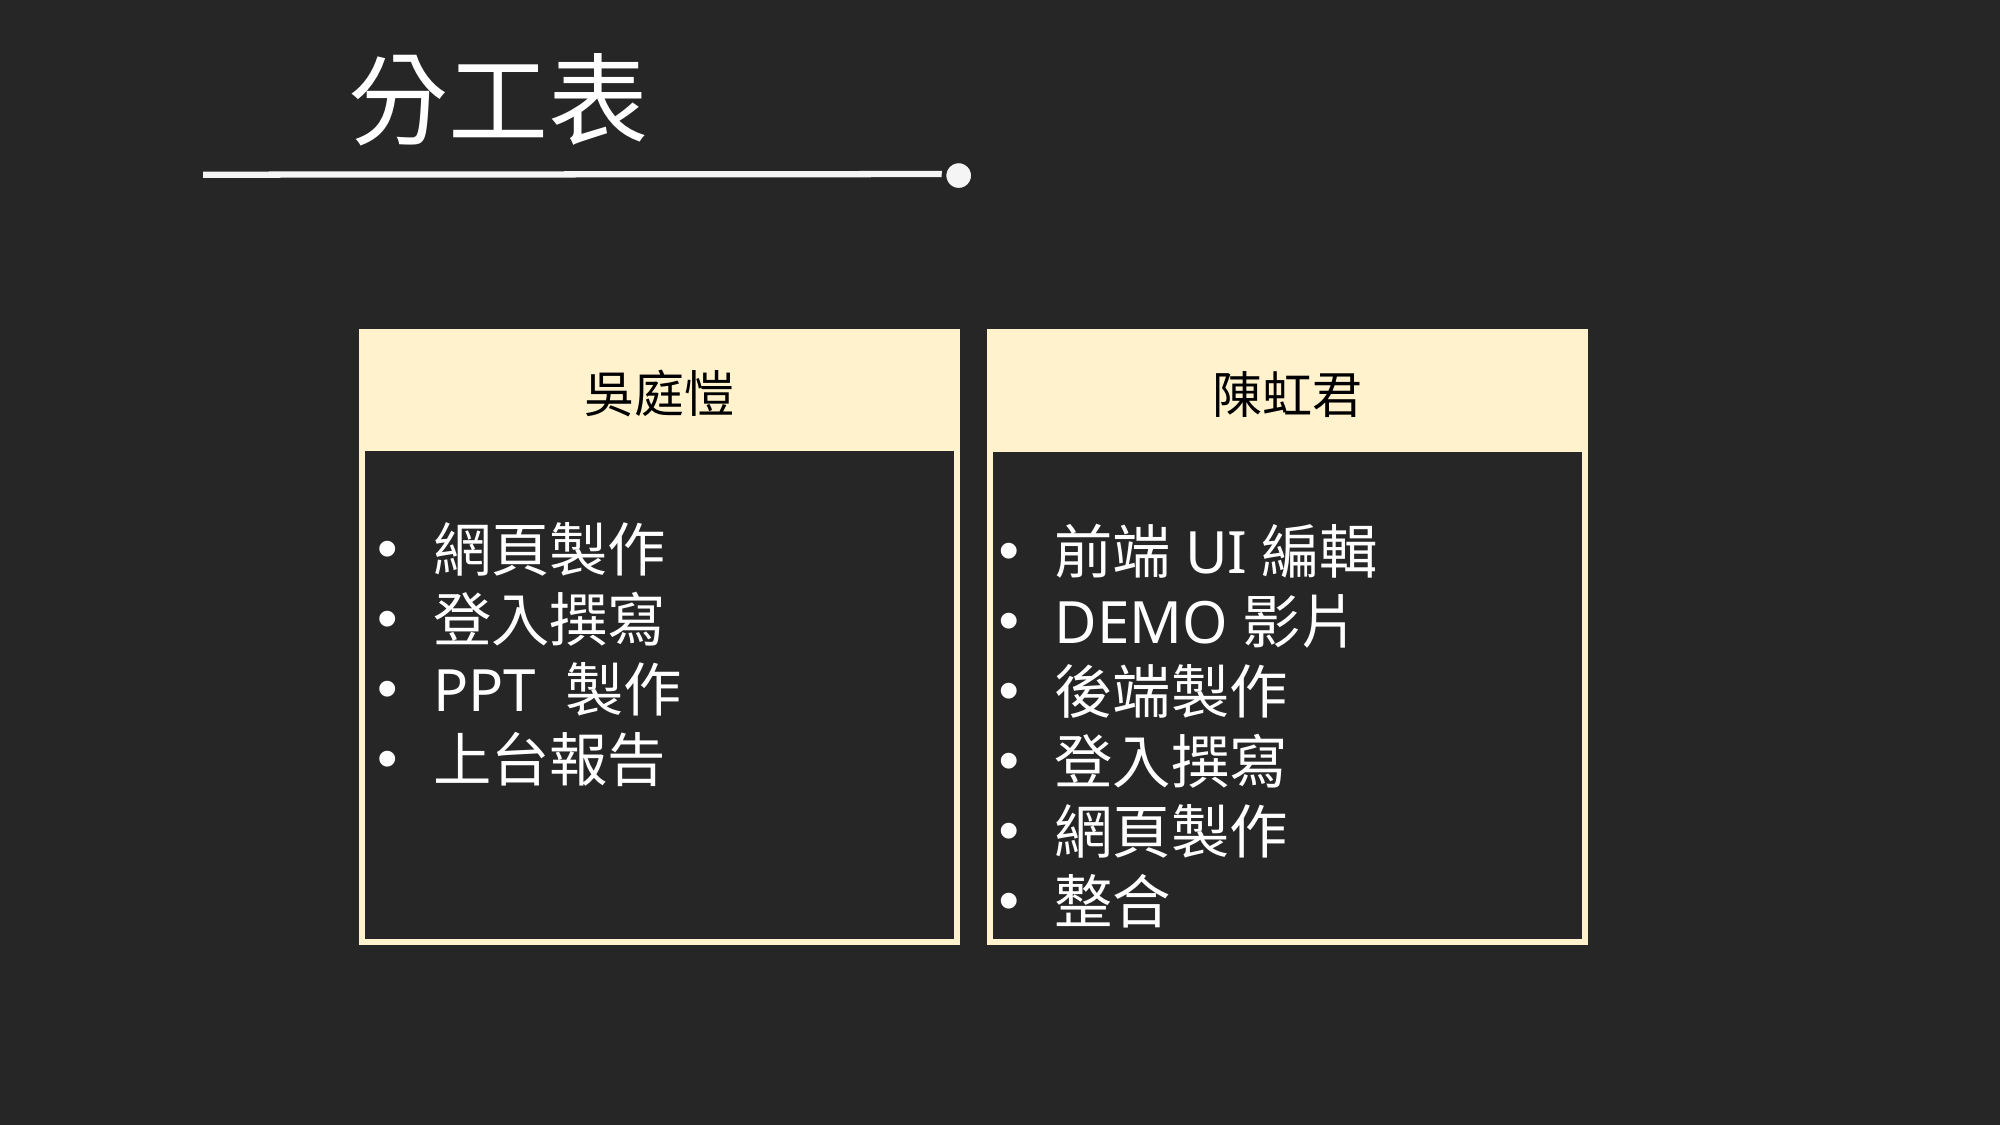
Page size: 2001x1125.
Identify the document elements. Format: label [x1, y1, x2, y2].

text_box [203, 29, 974, 191]
text_box [362, 332, 1585, 1069]
